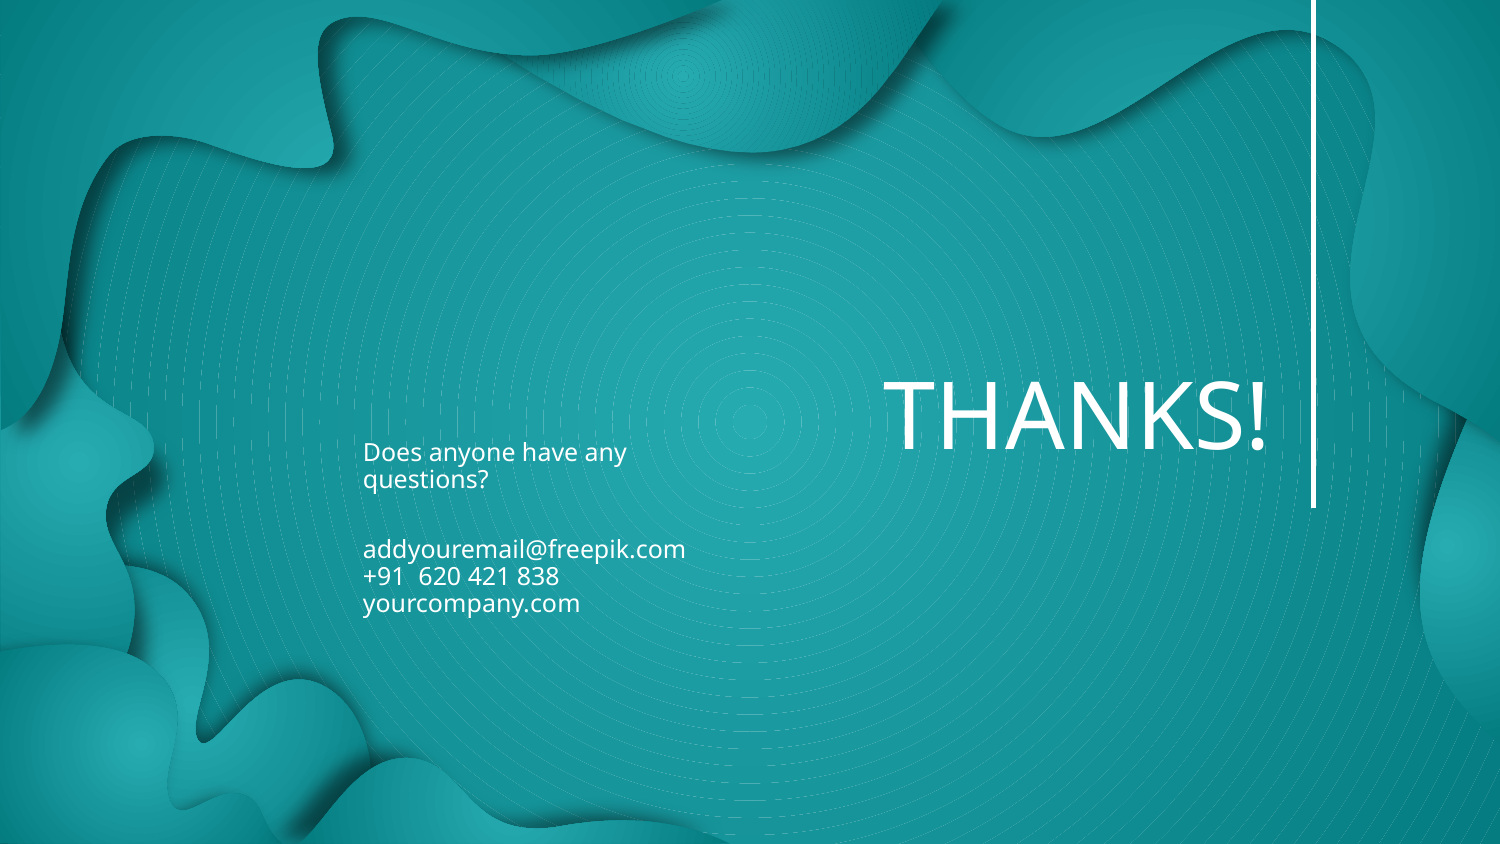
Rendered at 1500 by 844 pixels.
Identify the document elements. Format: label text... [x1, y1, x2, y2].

subtitle THANKS! [527, 362, 1283, 482]
subtitle Does anyone have any questions? addyouremail@freepik.com +91 620 421 838 yourcompany.com [351, 434, 743, 560]
